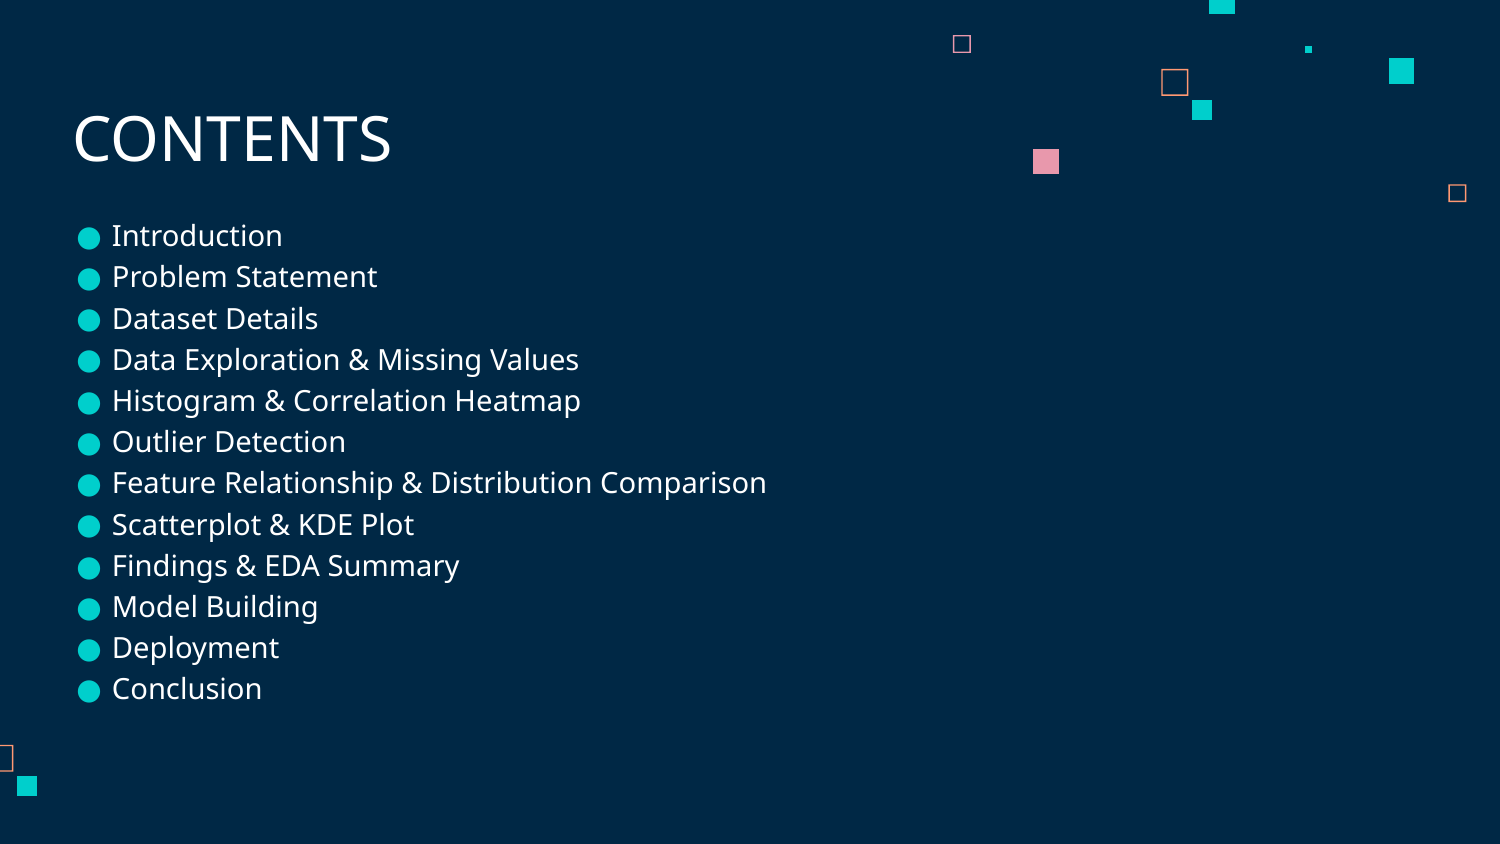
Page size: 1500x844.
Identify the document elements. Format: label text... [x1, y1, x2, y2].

title CONTENTS [57, 94, 833, 190]
list Introduction Problem Statement Dataset Details Data Exploration & Missing Values Histogram & Correlation Heatmap Outlier Detection Feature Relationship & Distribution Comparison Scatterplot & KDE Plot Findings & EDA Summary Model Building Deployment Conclusion [57, 151, 968, 741]
